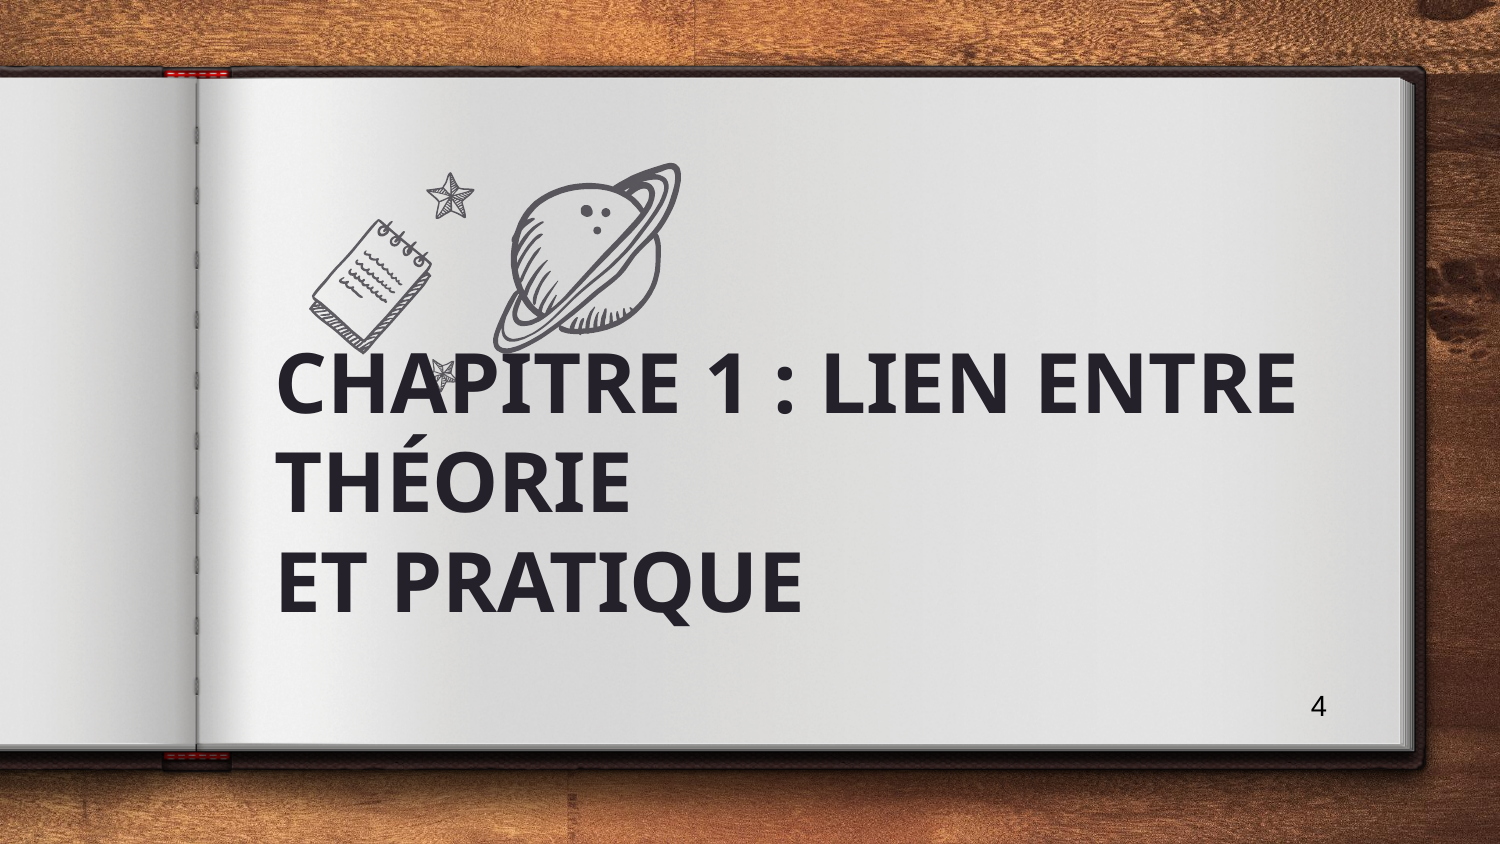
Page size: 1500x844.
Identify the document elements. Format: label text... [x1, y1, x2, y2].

slide_number 4 [1295, 672, 1386, 737]
text_box [493, 162, 681, 354]
picture [0, 0, 1500, 844]
text_box [426, 172, 475, 219]
text_box [309, 219, 432, 355]
title CHAPITRE 1 : LIEN ENTRE THÉORIE ET PRATIQUE [259, 454, 1500, 645]
text_box [424, 358, 459, 393]
